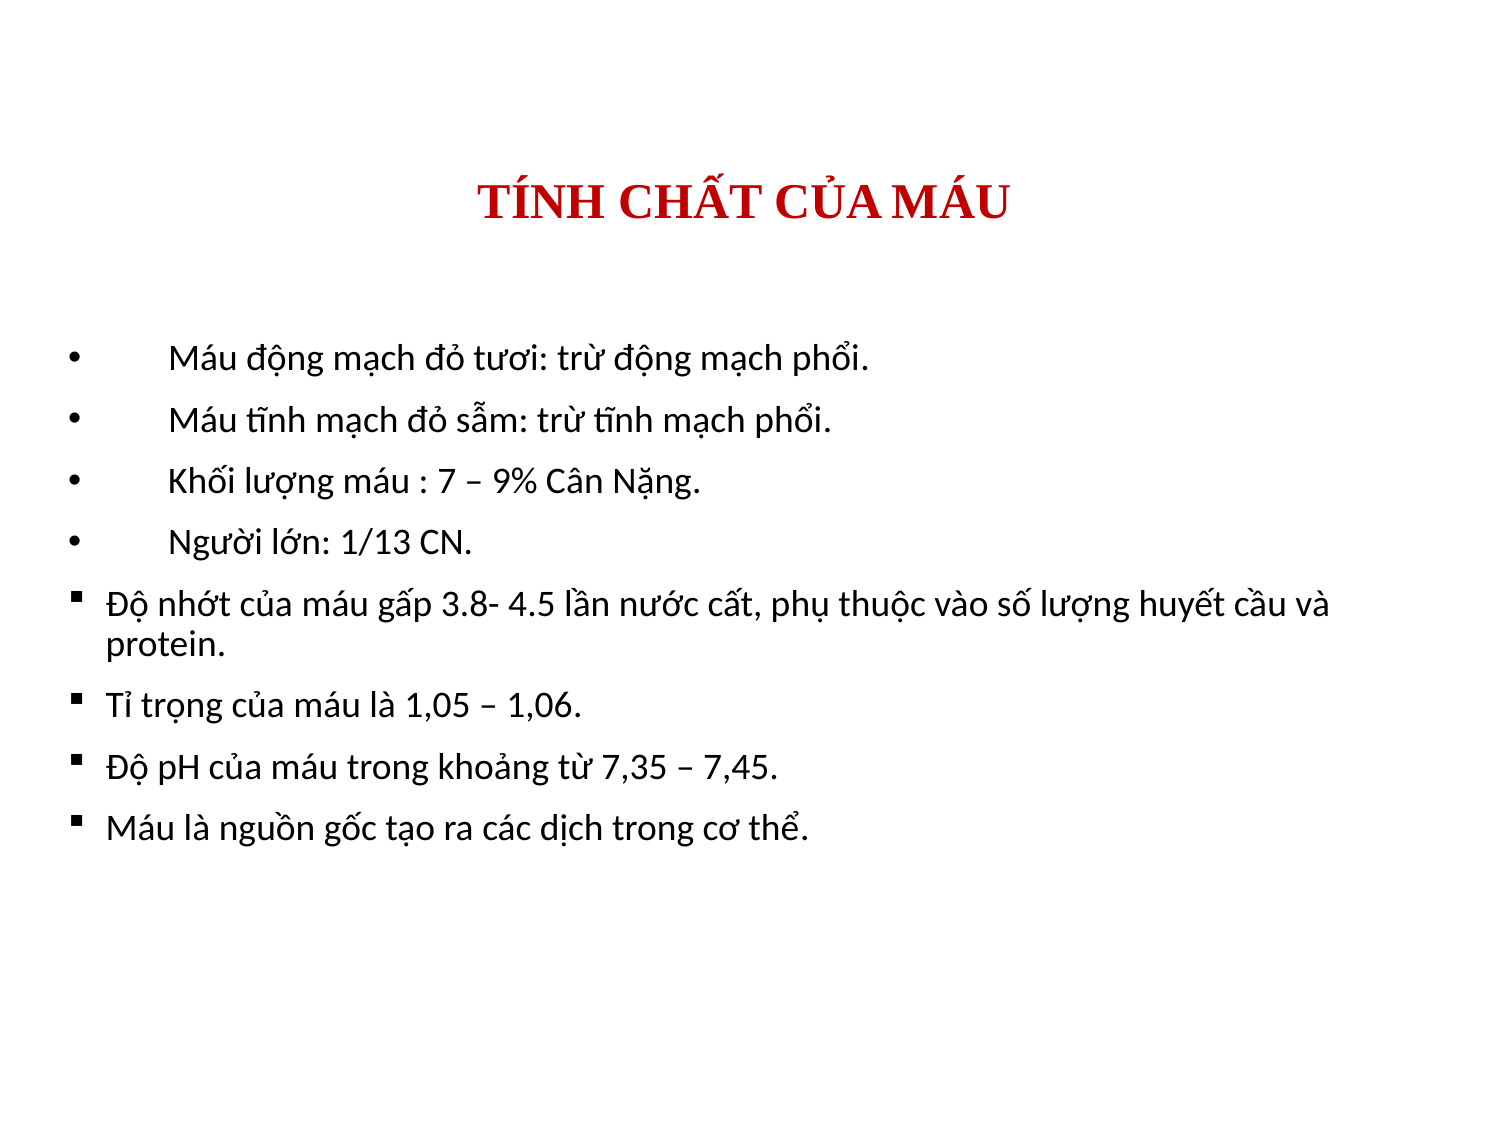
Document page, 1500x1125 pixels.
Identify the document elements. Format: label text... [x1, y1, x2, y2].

list Máu động mạch đỏ tươi: trừ động mạch phổi. Máu tĩnh mạch đỏ sẫm: trừ tĩnh mạch phổi. Khối lượng máu : 7 – 9% Cân Nặng. Người lớn: 1/13 CN. Độ nhớt của máu gấp 3.8- 4.5 lần nước cất, phụ thuộc vào số lượng huyết cầu và protein. Tỉ trọng của máu là 1,05 – 1,06. Độ pH của máu trong khoảng từ 7,35 – 7,45. Máu là nguồn gốc tạo ra các dịch trong cơ thể. [53, 331, 1469, 906]
title TÍNH CHẤT CỦA MÁU [105, 128, 1384, 275]
